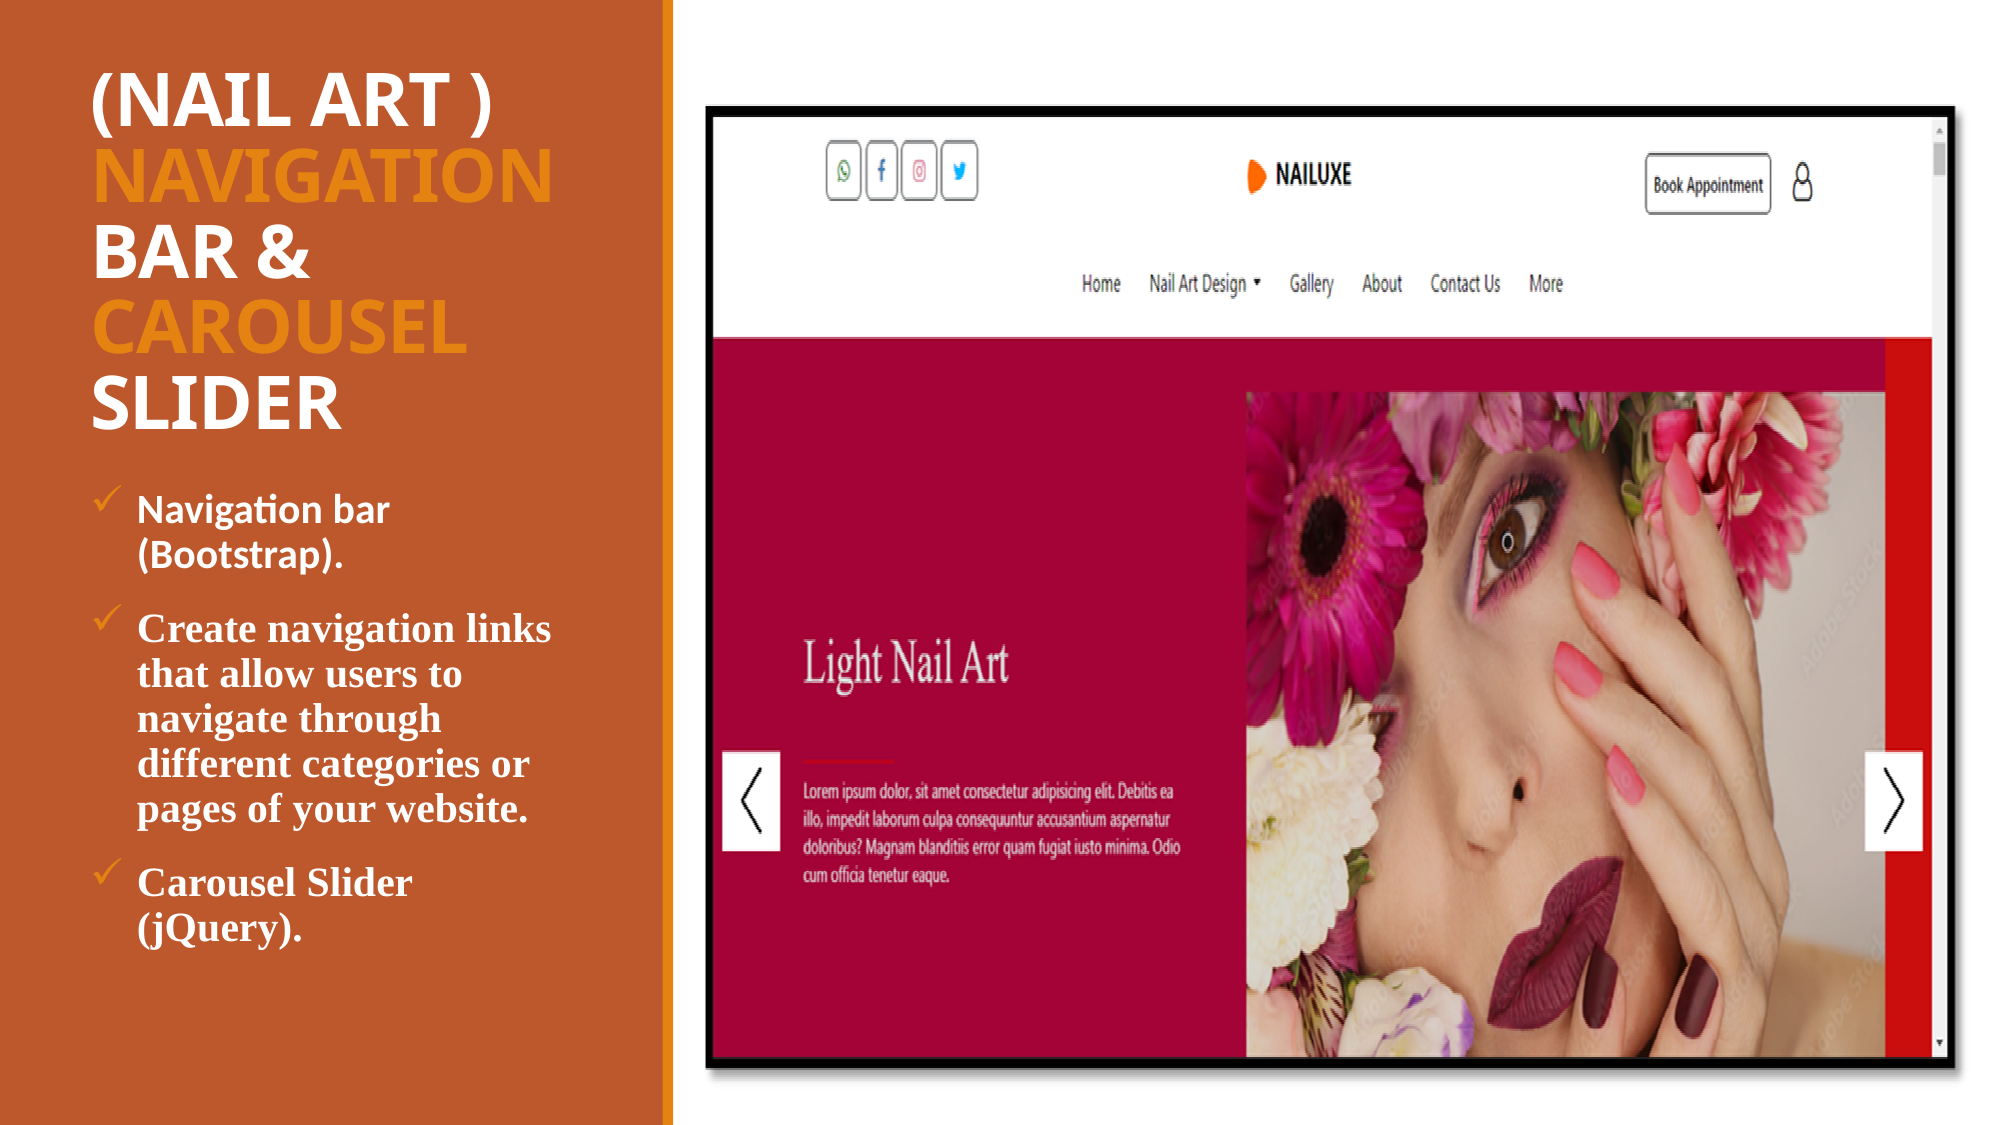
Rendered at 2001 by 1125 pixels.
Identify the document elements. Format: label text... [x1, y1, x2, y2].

title (NAIL ART ) NAVIGATION BAR & CAROUSEL SLIDER [75, 55, 600, 453]
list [698, 96, 1972, 1092]
list Navigation bar (Bootstrap). Create navigation links that allow users to navigate through different categories or pages of your website. Carousel Slider (jQuery). [75, 479, 600, 1035]
